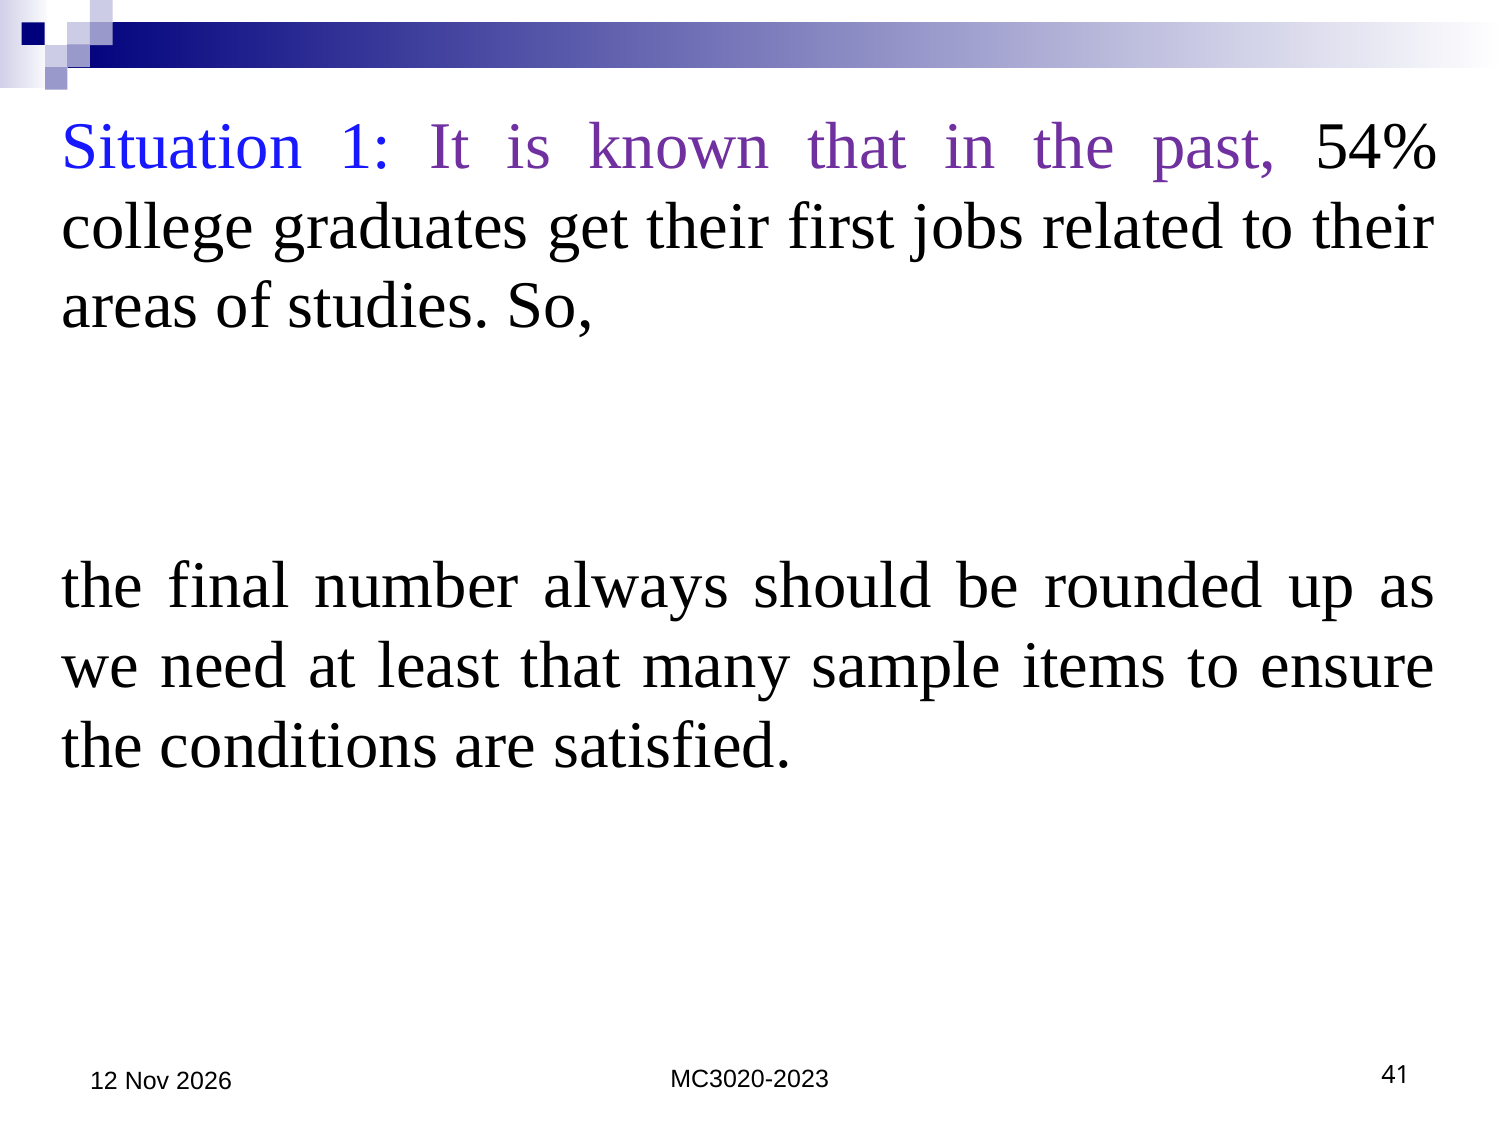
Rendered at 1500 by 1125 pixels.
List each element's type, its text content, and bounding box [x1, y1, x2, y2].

footer MC3020-2023 [512, 1025, 988, 1100]
slide_number 41 [1074, 1025, 1425, 1100]
slide_number 30-May-23 [75, 1024, 425, 1103]
